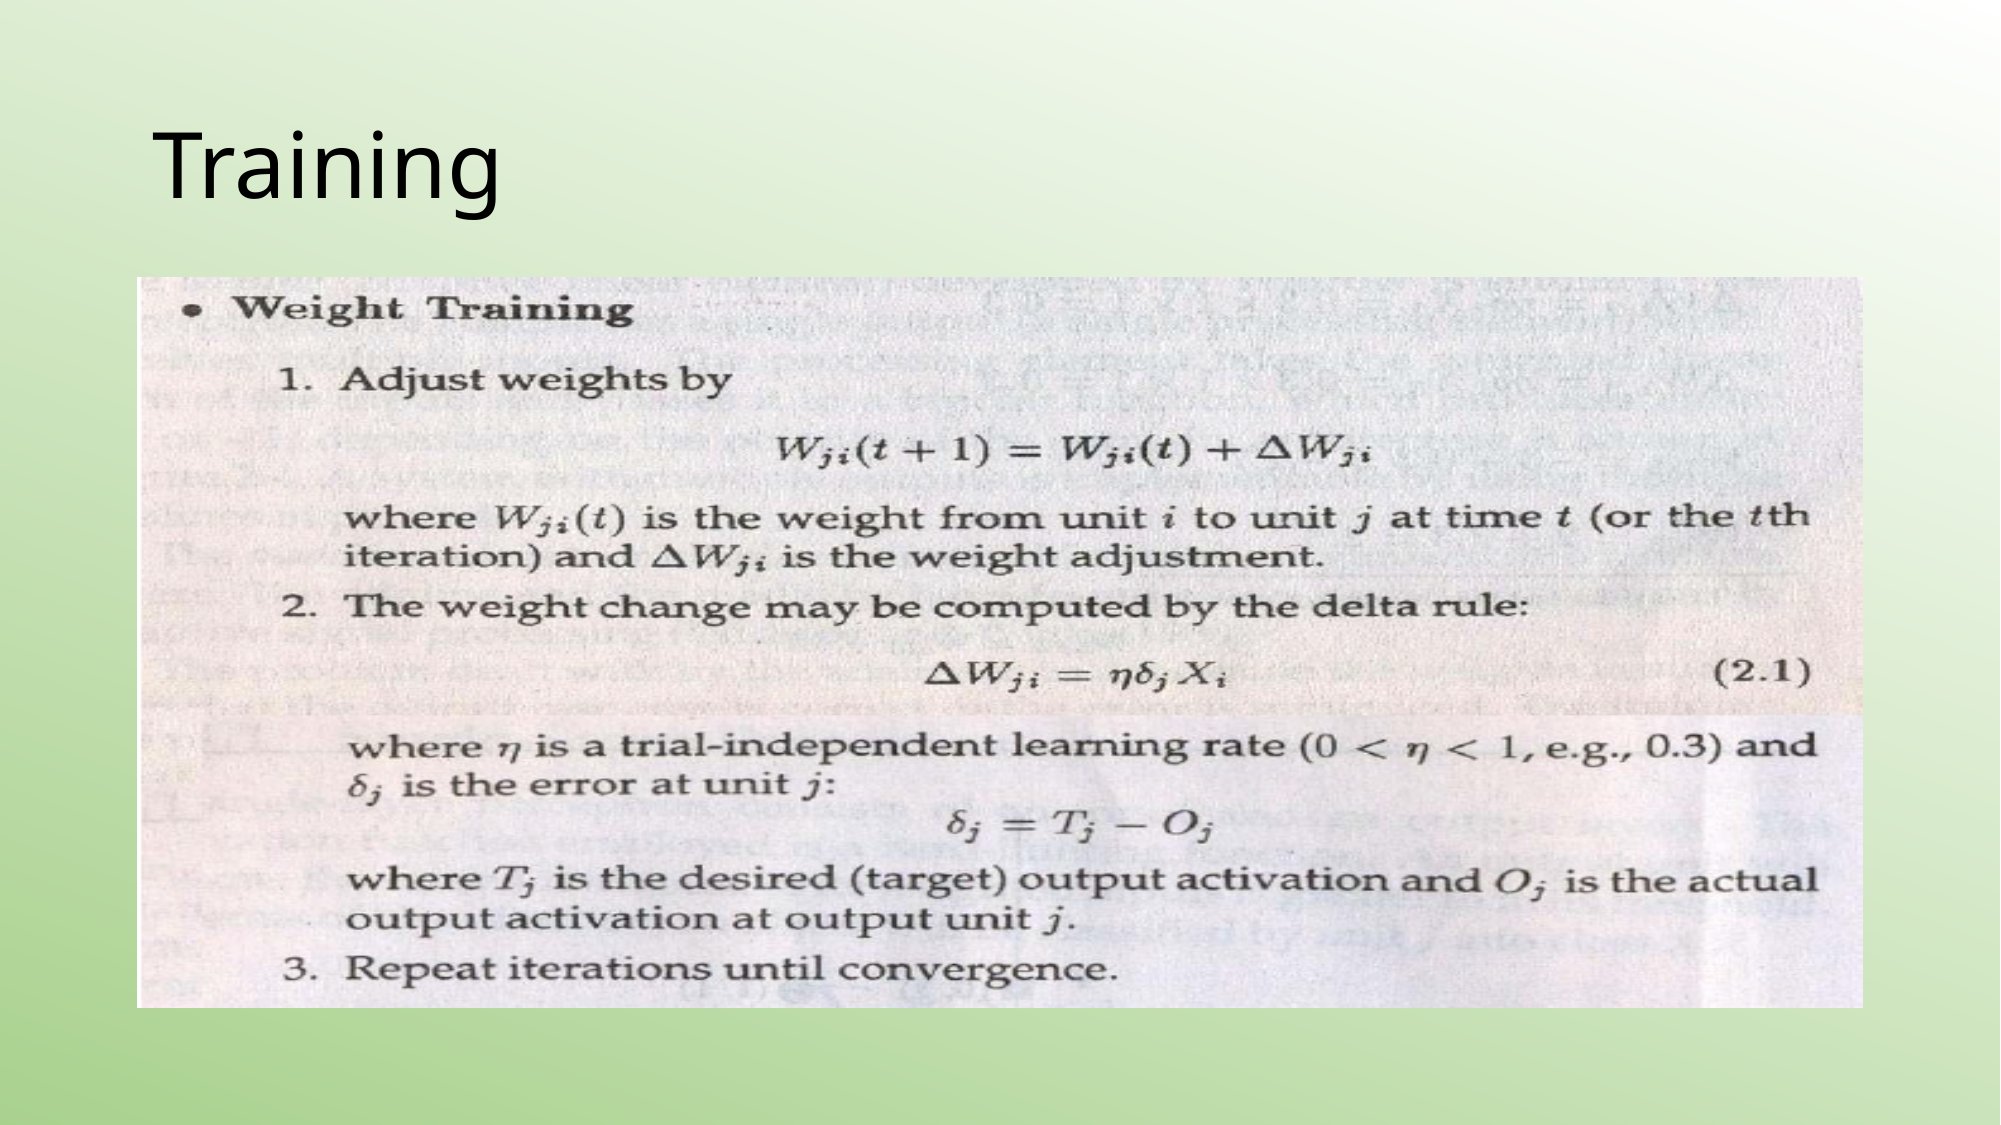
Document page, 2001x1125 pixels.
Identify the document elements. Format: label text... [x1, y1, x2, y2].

title Training [137, 59, 1863, 277]
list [137, 277, 1863, 1008]
